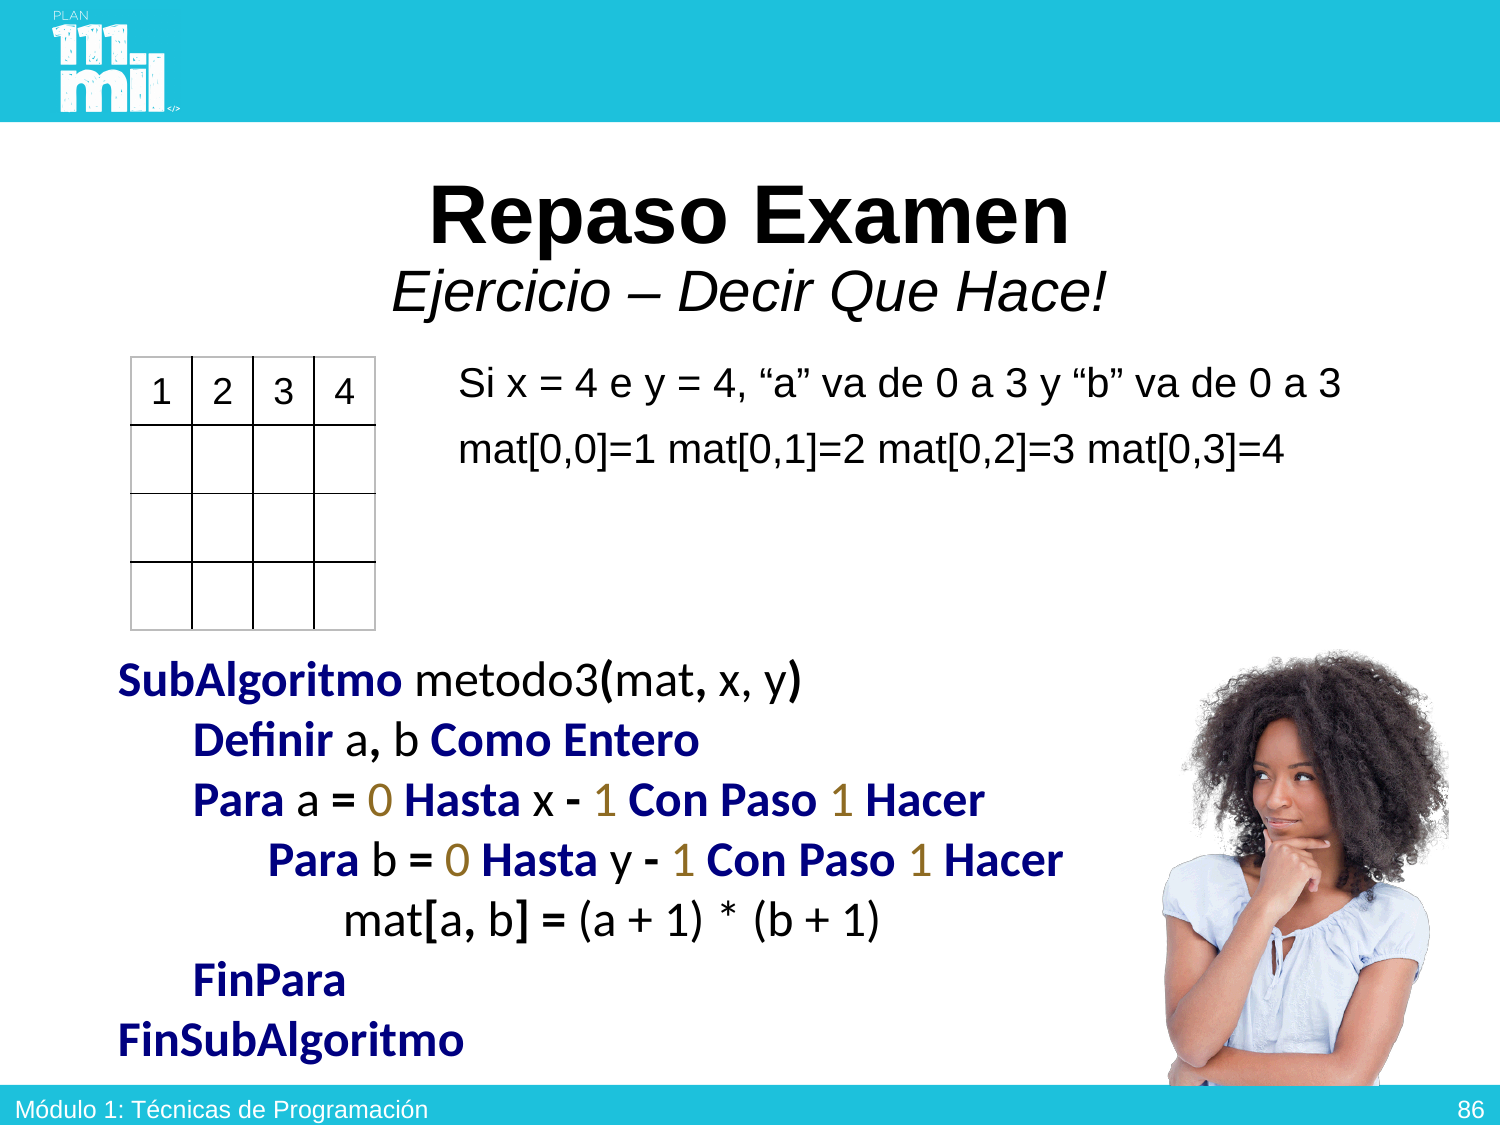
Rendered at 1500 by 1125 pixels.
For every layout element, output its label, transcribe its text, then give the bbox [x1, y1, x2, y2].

table_cell [254, 494, 313, 561]
table_cell [315, 426, 374, 493]
footer Módulo 1: Técnicas de Programación [0, 1078, 507, 1125]
table_header 3 [254, 358, 313, 424]
table_cell [193, 563, 252, 629]
table_cell [254, 563, 313, 629]
list Si x = 4 e y = 4, “a” va de 0 a 3 y “b” va de 0 a 3 mat[0,0]=1 mat[0,1]=2 mat[0,2]=3 mat[0,3]=4 [443, 354, 1397, 1069]
table_header 1 [132, 358, 191, 424]
table_cell [132, 426, 191, 493]
table_header 4 [315, 358, 374, 424]
slide_number 85 [1162, 1078, 1500, 1125]
table_cell [254, 426, 313, 493]
table_cell [315, 494, 374, 561]
table_cell [132, 494, 191, 561]
title Repaso Examen Ejercicio – Decir Que Hace! [103, 147, 1397, 348]
picture [1162, 649, 1449, 1086]
table_header 2 [193, 358, 252, 424]
text_box SubAlgoritmo metodo3(mat, x, y) Definir a, b Como Entero Para a = 0 Hasta x - 1 Con Paso 1 Hacer Para b = 0 Hasta y - 1 Con Paso 1 Hacer mat[a, b] = (a + 1) * (b + 1) FinPara FinSubAlgoritmo [103, 639, 1093, 1075]
table_cell [132, 563, 191, 629]
table_cell [193, 494, 252, 561]
table_cell [315, 563, 374, 629]
table_cell [193, 426, 252, 493]
